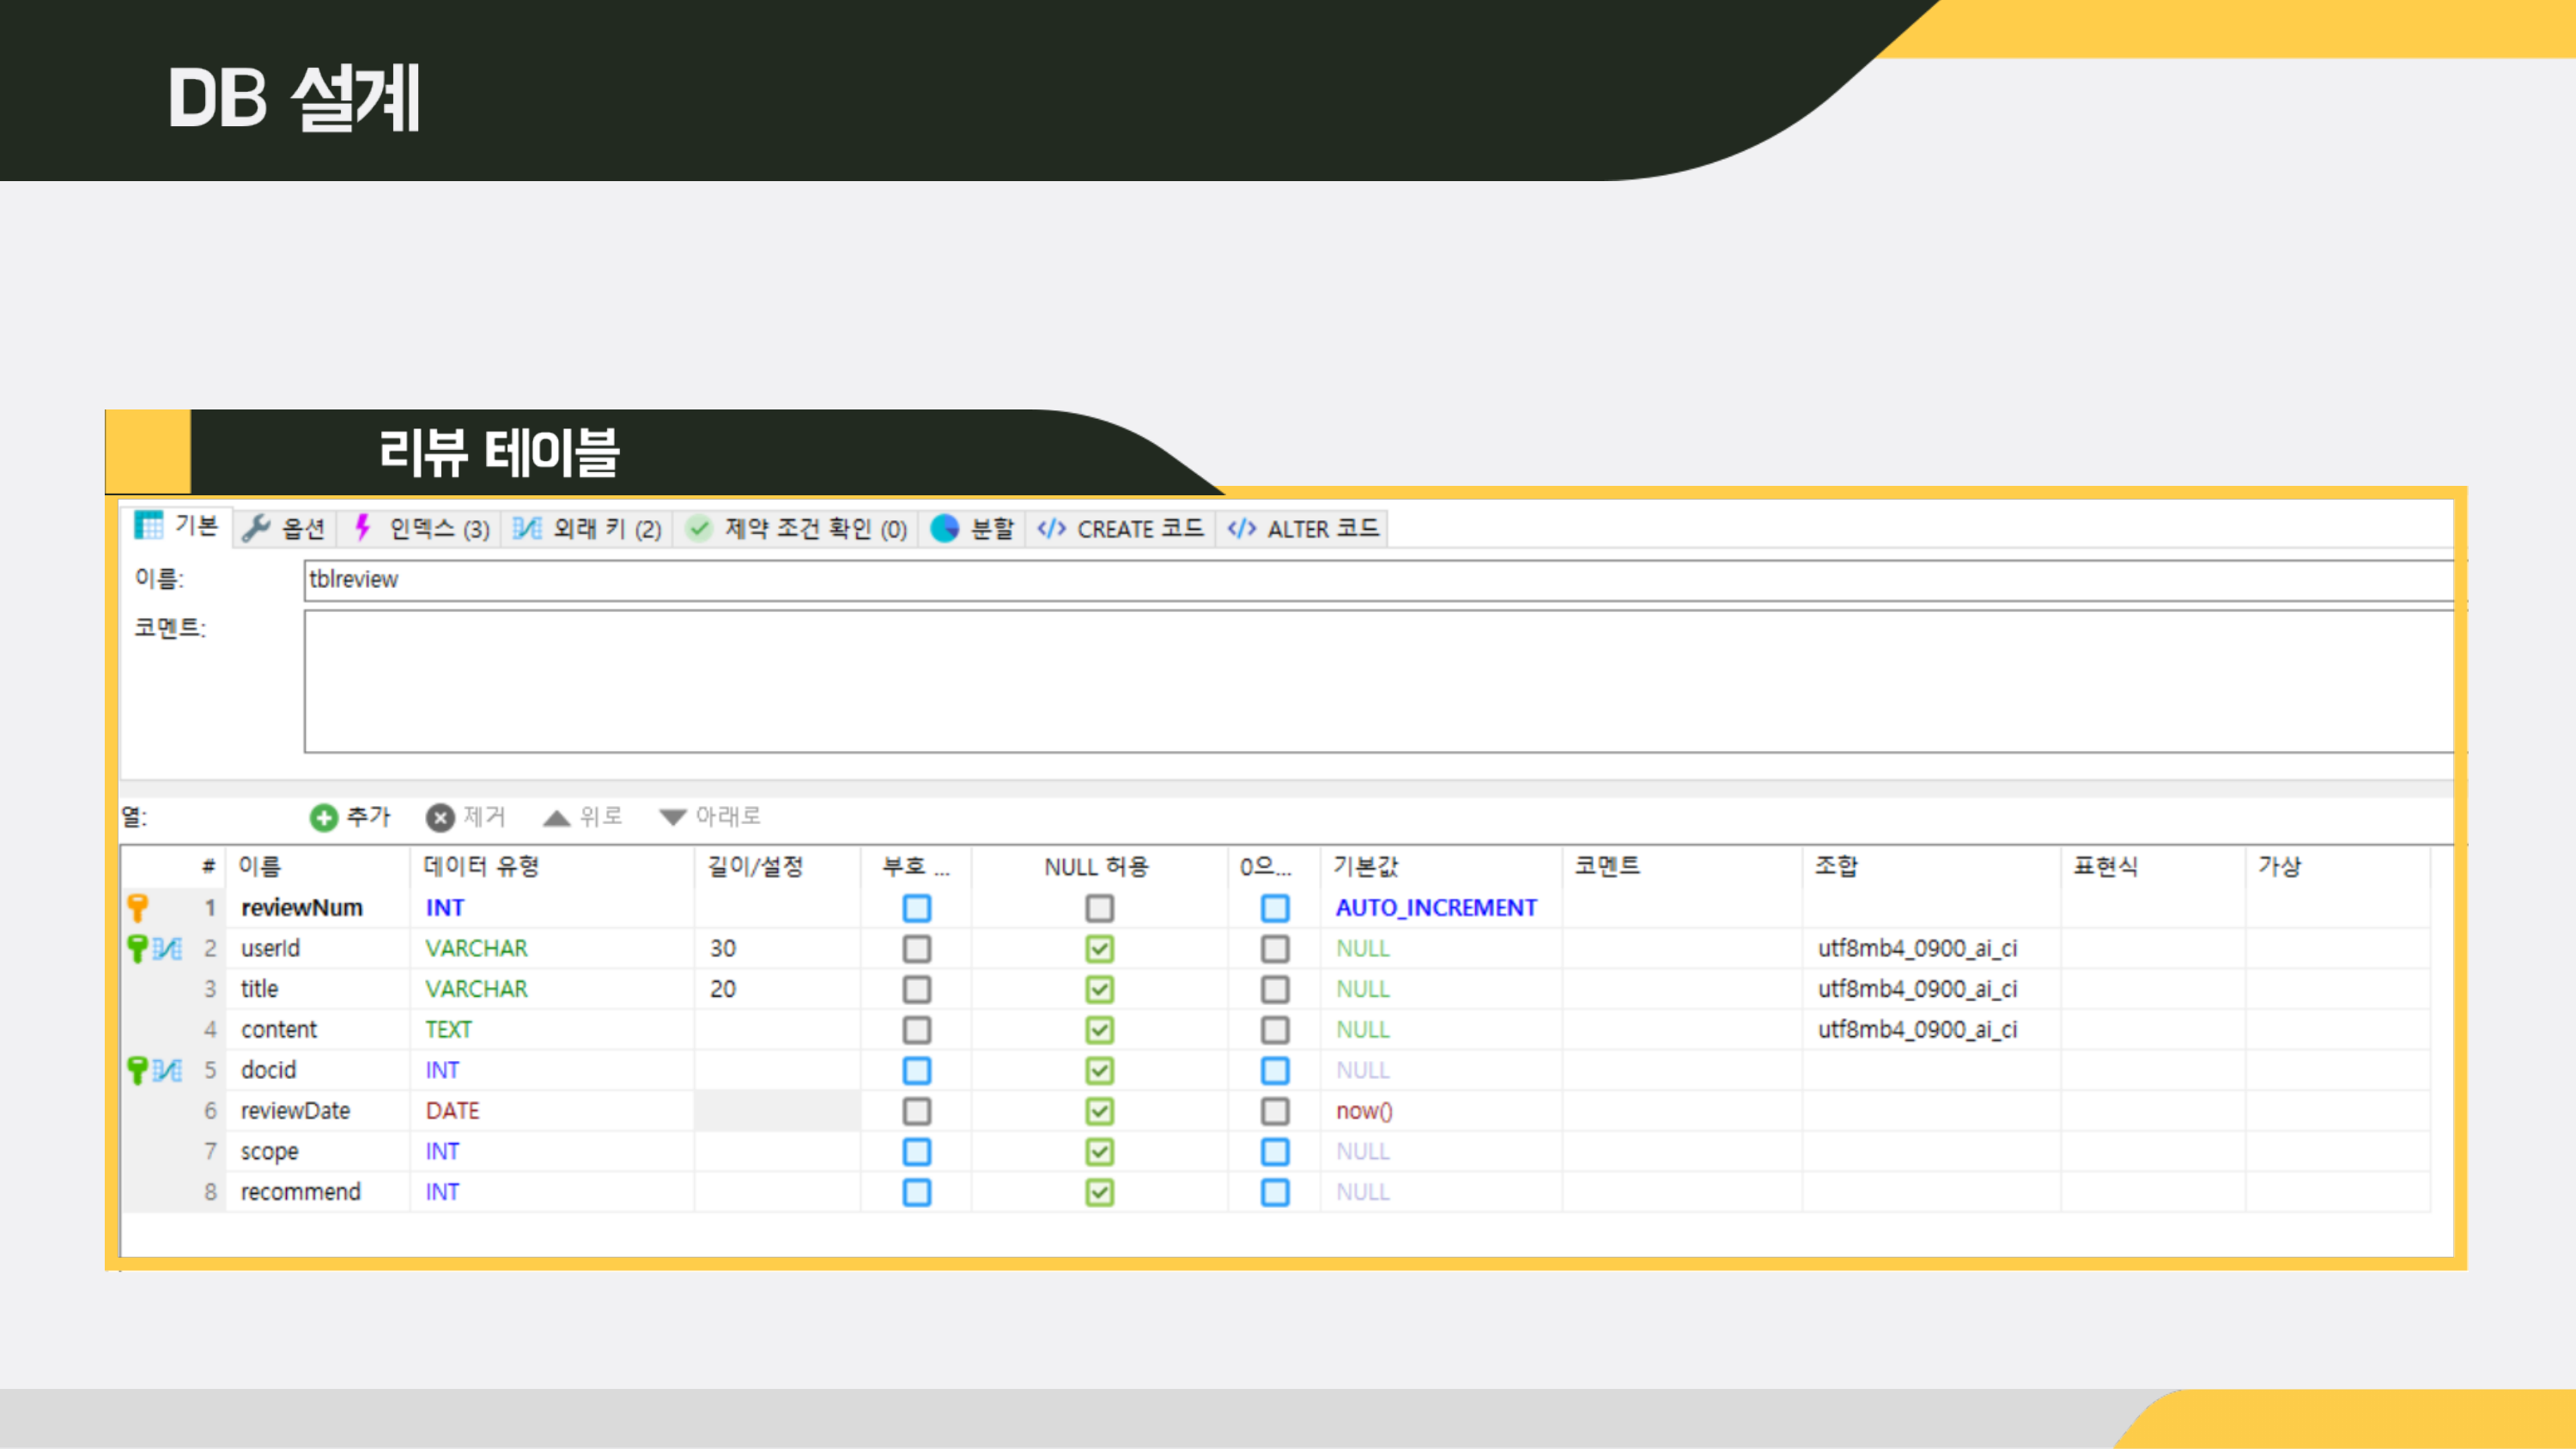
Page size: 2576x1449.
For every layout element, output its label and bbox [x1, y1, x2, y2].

picture [0, 0, 2576, 227]
picture [0, 1389, 2576, 1449]
picture [0, 385, 2470, 1272]
